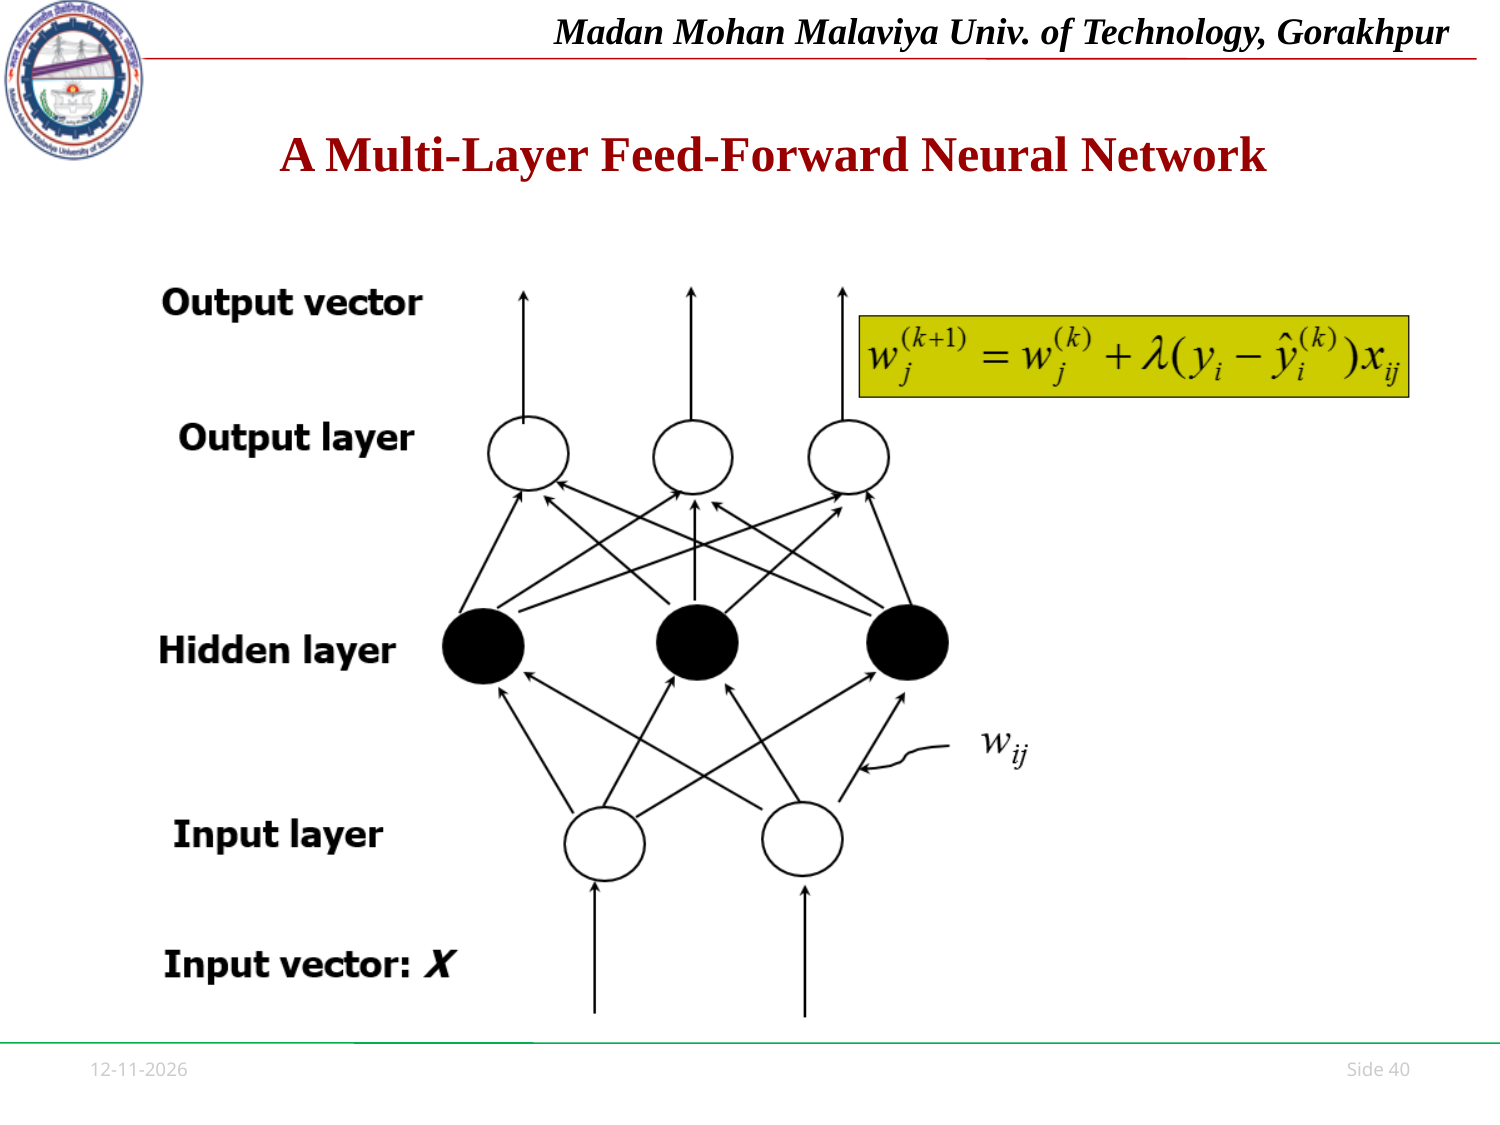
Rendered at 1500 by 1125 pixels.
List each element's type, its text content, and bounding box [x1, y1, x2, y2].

picture [0, 0, 148, 166]
title A Multi-Layer Feed-Forward Neural Network [135, 113, 1424, 227]
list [113, 258, 1422, 1020]
